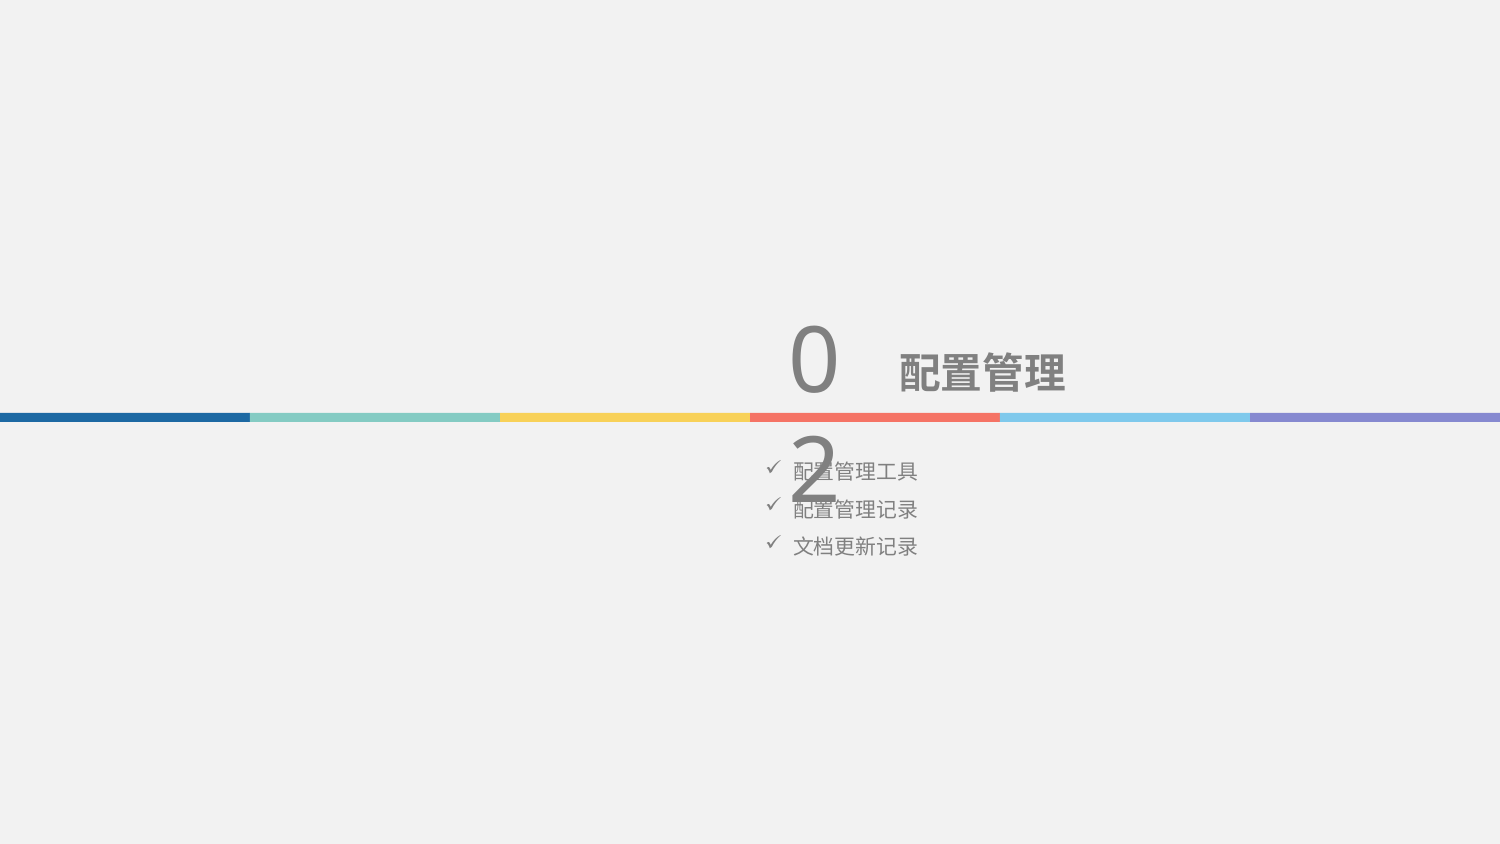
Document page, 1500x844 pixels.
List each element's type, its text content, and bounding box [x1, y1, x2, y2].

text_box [0, 412, 1500, 423]
text_box 配置管理工具 配置管理记录 文档更新记录 [750, 439, 933, 567]
text_box 02 [750, 430, 880, 529]
text_box 配置管理 [880, 339, 1086, 405]
text_box 02 [750, 293, 880, 411]
